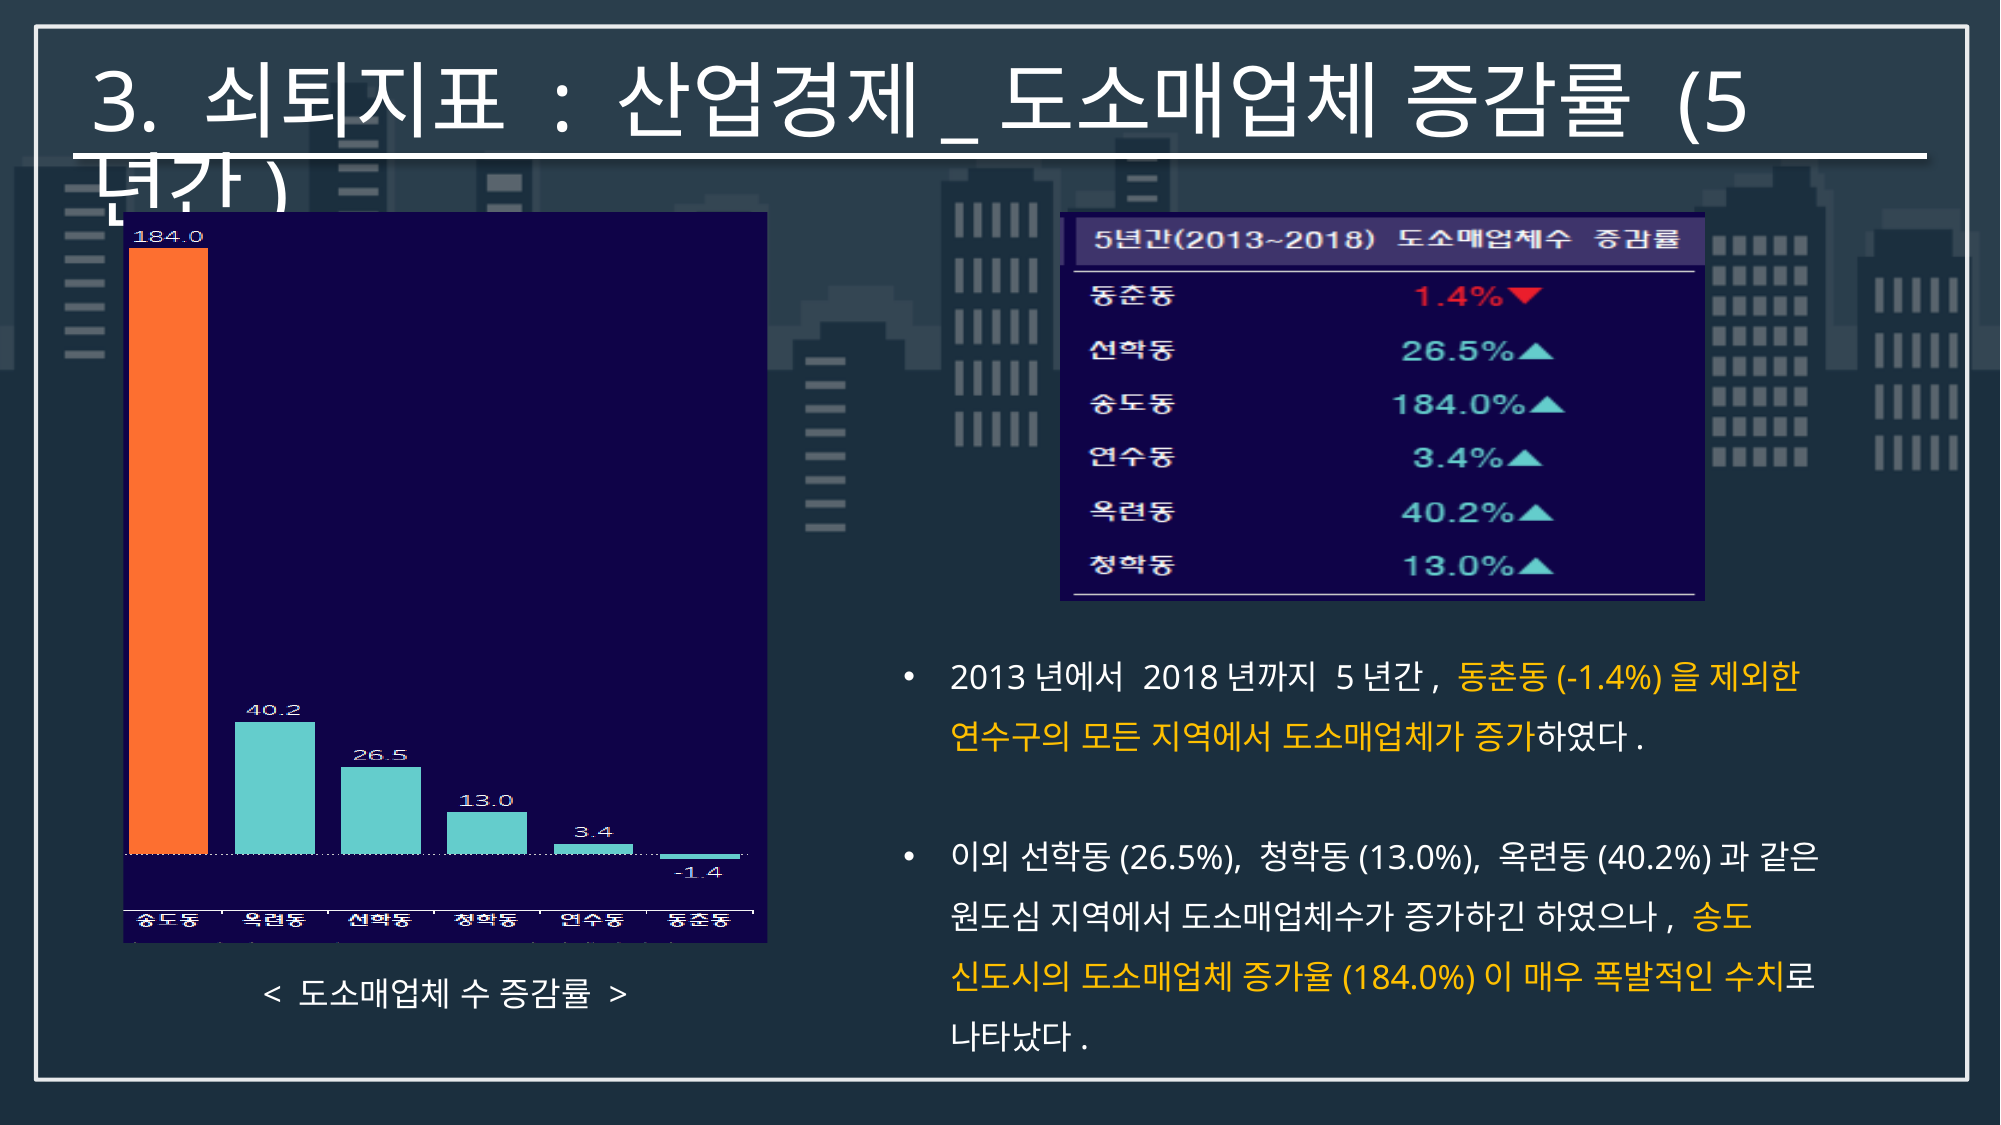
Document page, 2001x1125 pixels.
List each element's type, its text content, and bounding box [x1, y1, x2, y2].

text_box < 도소매업체 수 증감률 > [0, 965, 888, 1021]
picture [0, 0, 2000, 1125]
text_box 2013년에서 2018년까지 5년간, 동춘동(-1.4%)을 제외한 연수구의 모든 지역에서 도소매업체가 증가하였다. 이외 선학동(26.5%), 청학동(13.0%), 옥련동(40.2%)과 같은 원도심 지역에서 도소매업체수가 증가하긴 하였으나, 송도 신도시의 도소매업체 증가율(184.0%)이 매우 폭발적인 수치로 나타났다. [888, 629, 1877, 1064]
picture [39, 29, 1965, 1077]
title 3. 쇠퇴지표 : 산업경제_도소매업체 증감률 (5년간) [76, 52, 1924, 154]
